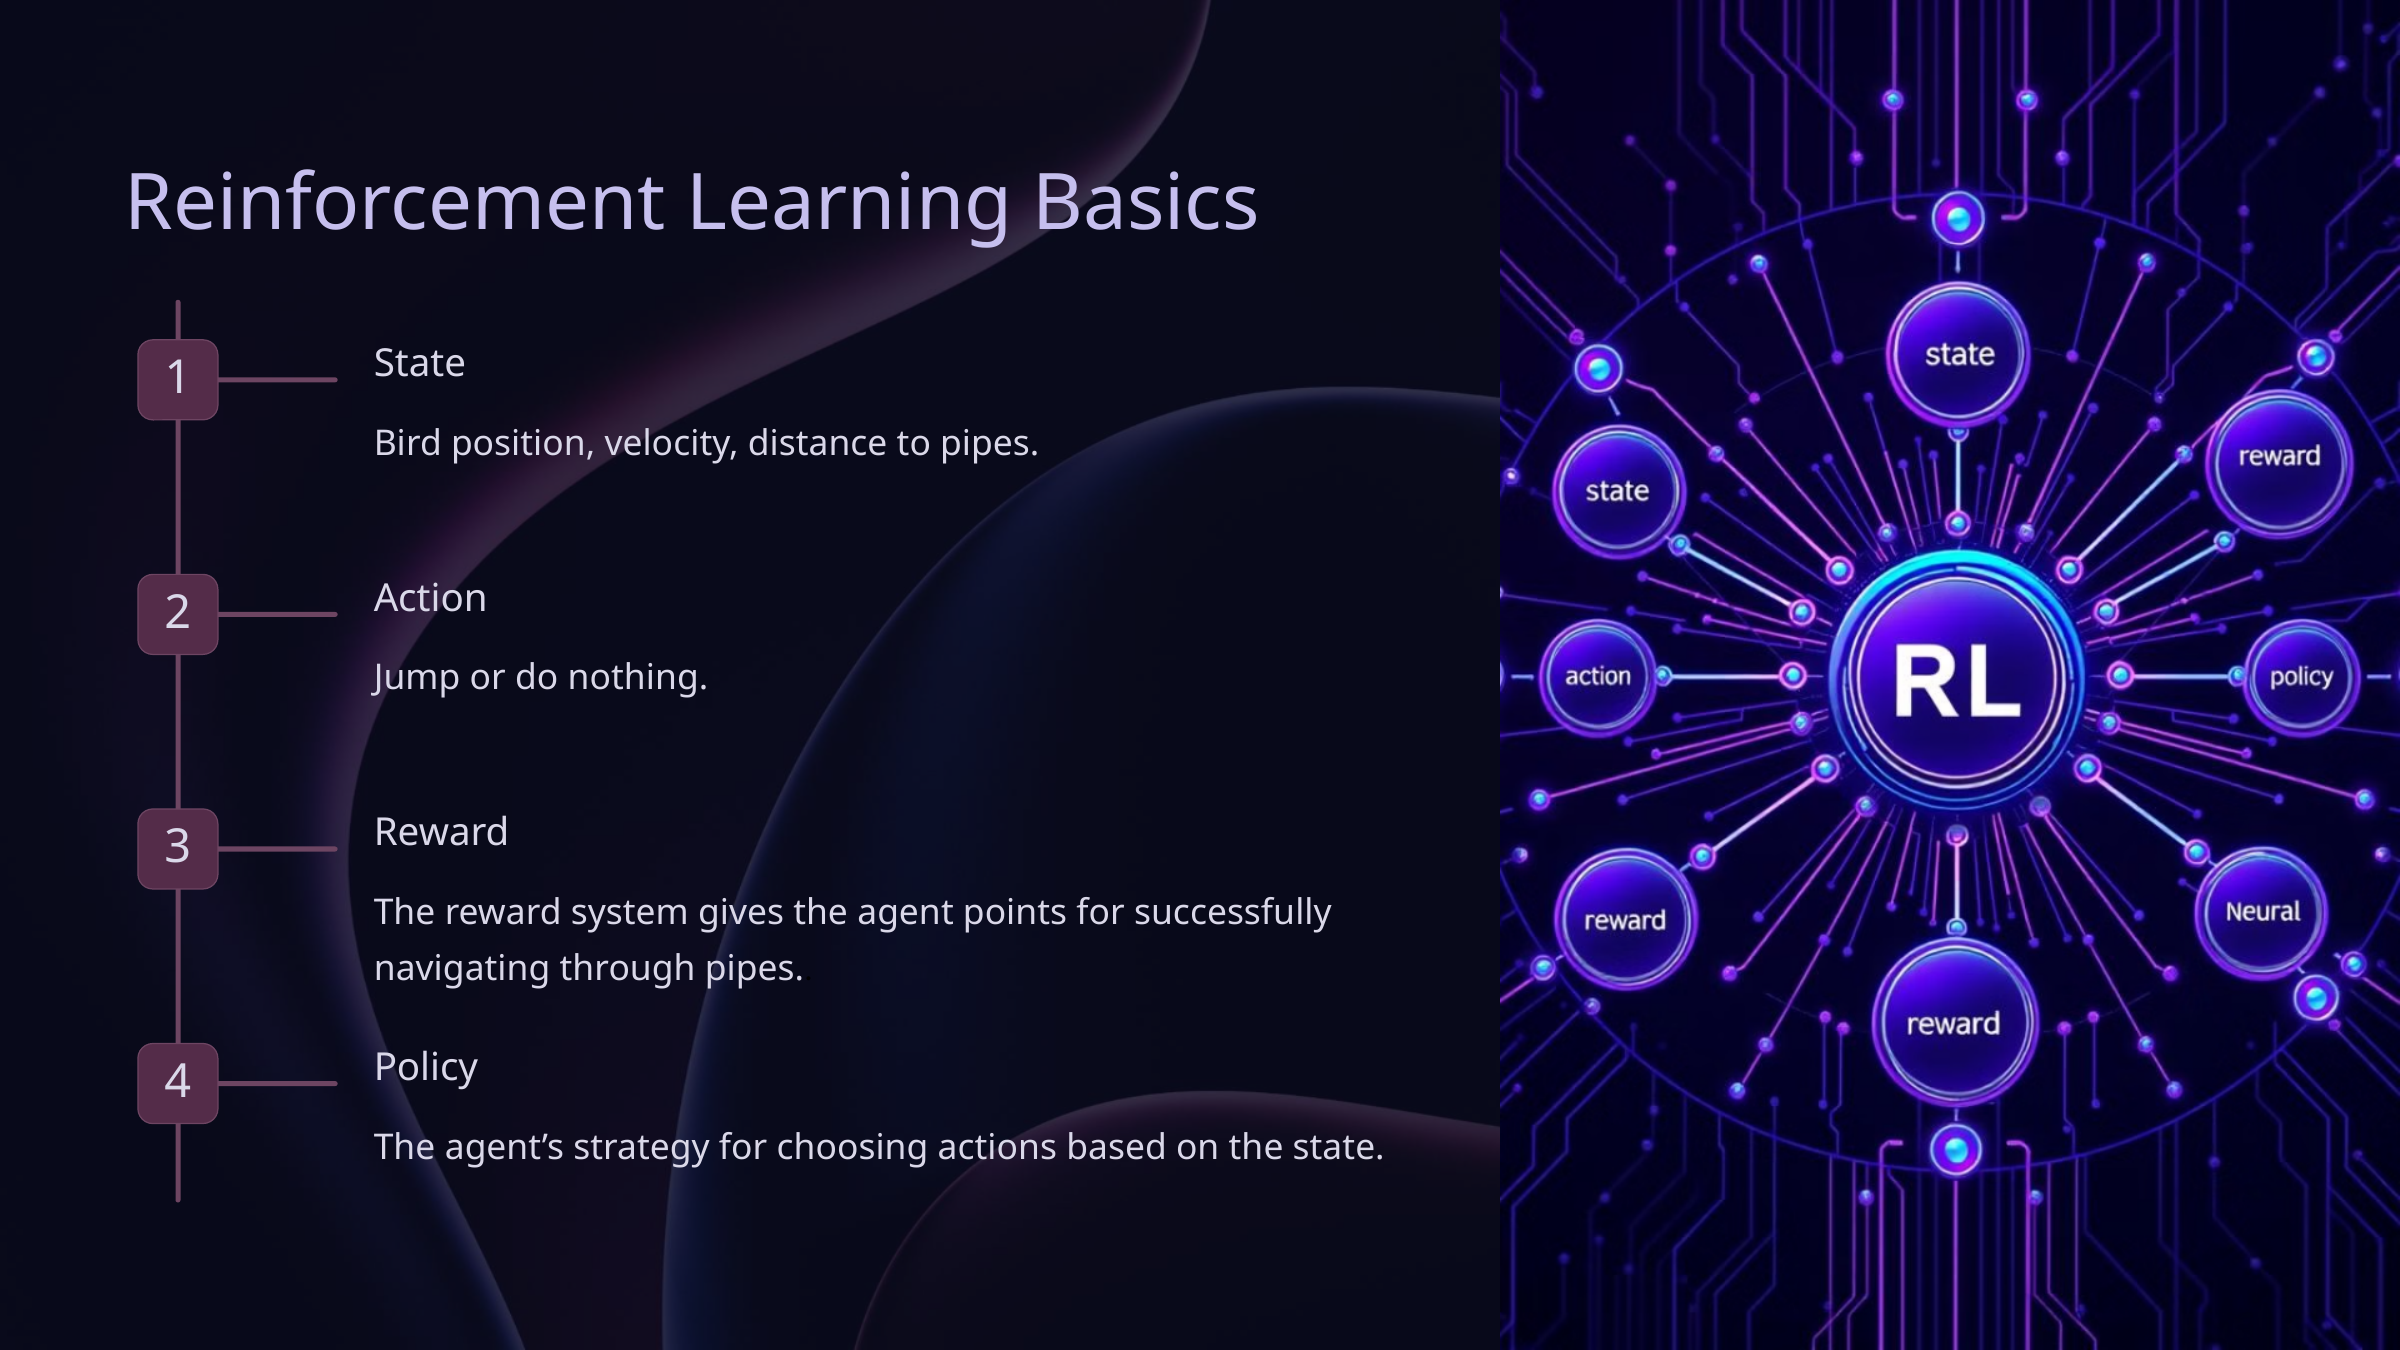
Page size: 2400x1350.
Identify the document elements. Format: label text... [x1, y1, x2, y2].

text_box [175, 1124, 181, 1203]
text_box The reward system gives the agent points for successfully navigating through pipes.. [373, 875, 1376, 933]
text_box 1 [169, 356, 187, 404]
text_box [218, 1081, 338, 1087]
text_box The agent’s strategy for choosing actions based on the state. [373, 1109, 1376, 1167]
text_box Reward [373, 804, 770, 854]
text_box [137, 808, 218, 890]
text_box Jump or do nothing. [373, 640, 1376, 698]
picture [1499, 0, 2400, 1350]
text_box Bird position, velocity, distance to pipes. [373, 406, 1376, 464]
text_box [137, 339, 218, 420]
text_box [175, 420, 181, 574]
text_box [218, 846, 338, 852]
text_box [175, 299, 181, 339]
text_box Reinforcement Learning Basics [124, 147, 1317, 247]
text_box 3 [164, 825, 192, 873]
text_box [218, 377, 338, 383]
text_box 4 [163, 1059, 193, 1108]
text_box [175, 655, 181, 808]
text_box [137, 574, 218, 655]
text_box Policy [373, 1039, 770, 1089]
text_box 2 [164, 590, 192, 639]
text_box Action [373, 570, 770, 620]
text_box [218, 611, 338, 617]
text_box [137, 1043, 218, 1124]
text_box [175, 889, 181, 1043]
text_box State [373, 335, 770, 385]
